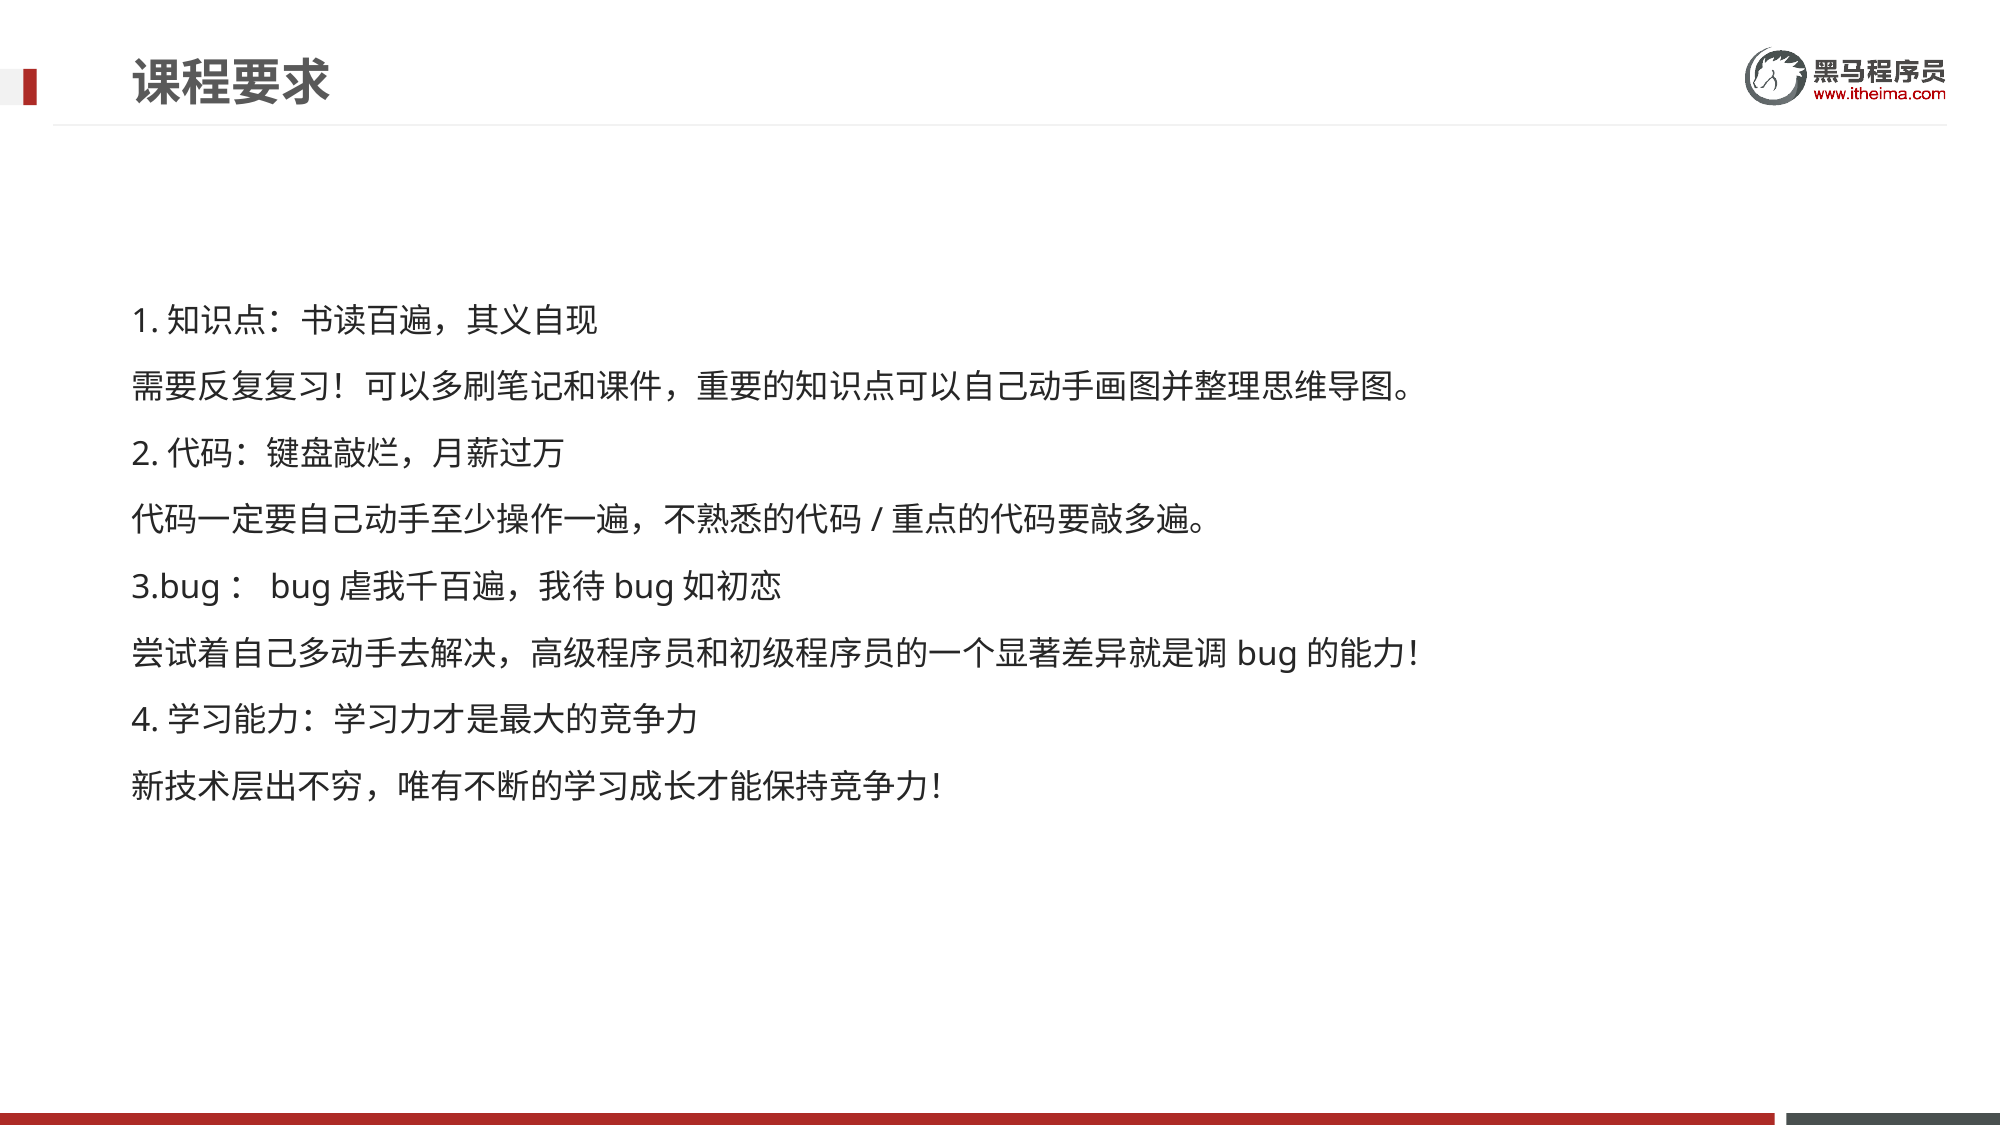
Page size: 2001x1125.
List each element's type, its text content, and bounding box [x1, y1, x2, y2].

title 课程要求 [116, 38, 1556, 124]
picture [1744, 46, 1946, 106]
list 1.知识点：书读百遍，其义自现 需要反复复习！可以多刷笔记和课件，重要的知识点可以自己动手画图并整理思维导图。 2.代码：键盘敲烂，月薪过万 代码一定要自己动手至少操作一遍，不熟悉的代码/重点的代码要敲多遍。 3.bug：bug虐我千百遍，我待bug如初恋 尝试着自己多动手去解决，高级程序员和初级程序员的一个显著差异就是调bug的能力！ 4.学习能力：学习力才是最大的竞争力 新技术层出不穷，唯有不断的学习成长才能保持竞争力！ [116, 271, 1872, 964]
